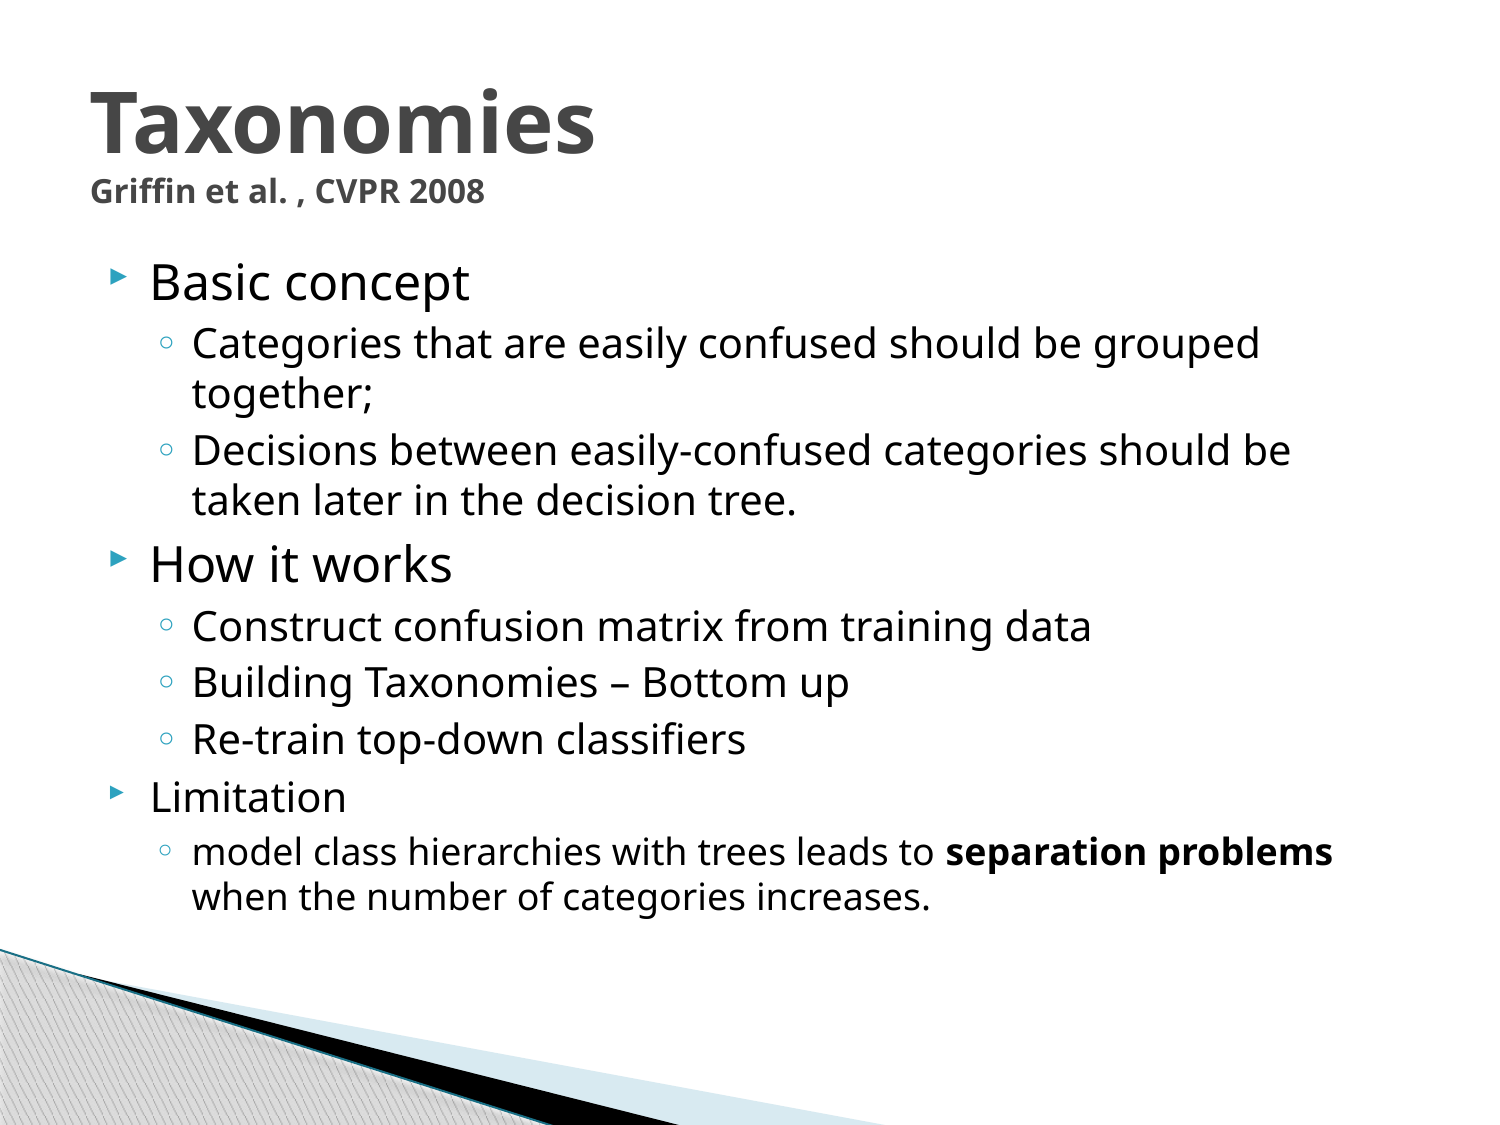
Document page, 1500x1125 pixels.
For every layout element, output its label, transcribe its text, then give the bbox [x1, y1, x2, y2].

list Basic concept Categories that are easily confused should be grouped together; Decisions between easily-confused categories should be taken later in the decision tree. How it works Construct confusion matrix from training data Building Taxonomies – Bottom up Re-train top-down classifiers Limitation model class hierarchies with trees leads to separation problems when the number of categories increases. [75, 243, 1425, 950]
title Taxonomies Griffin et al. , CVPR 2008 [75, 45, 1425, 233]
